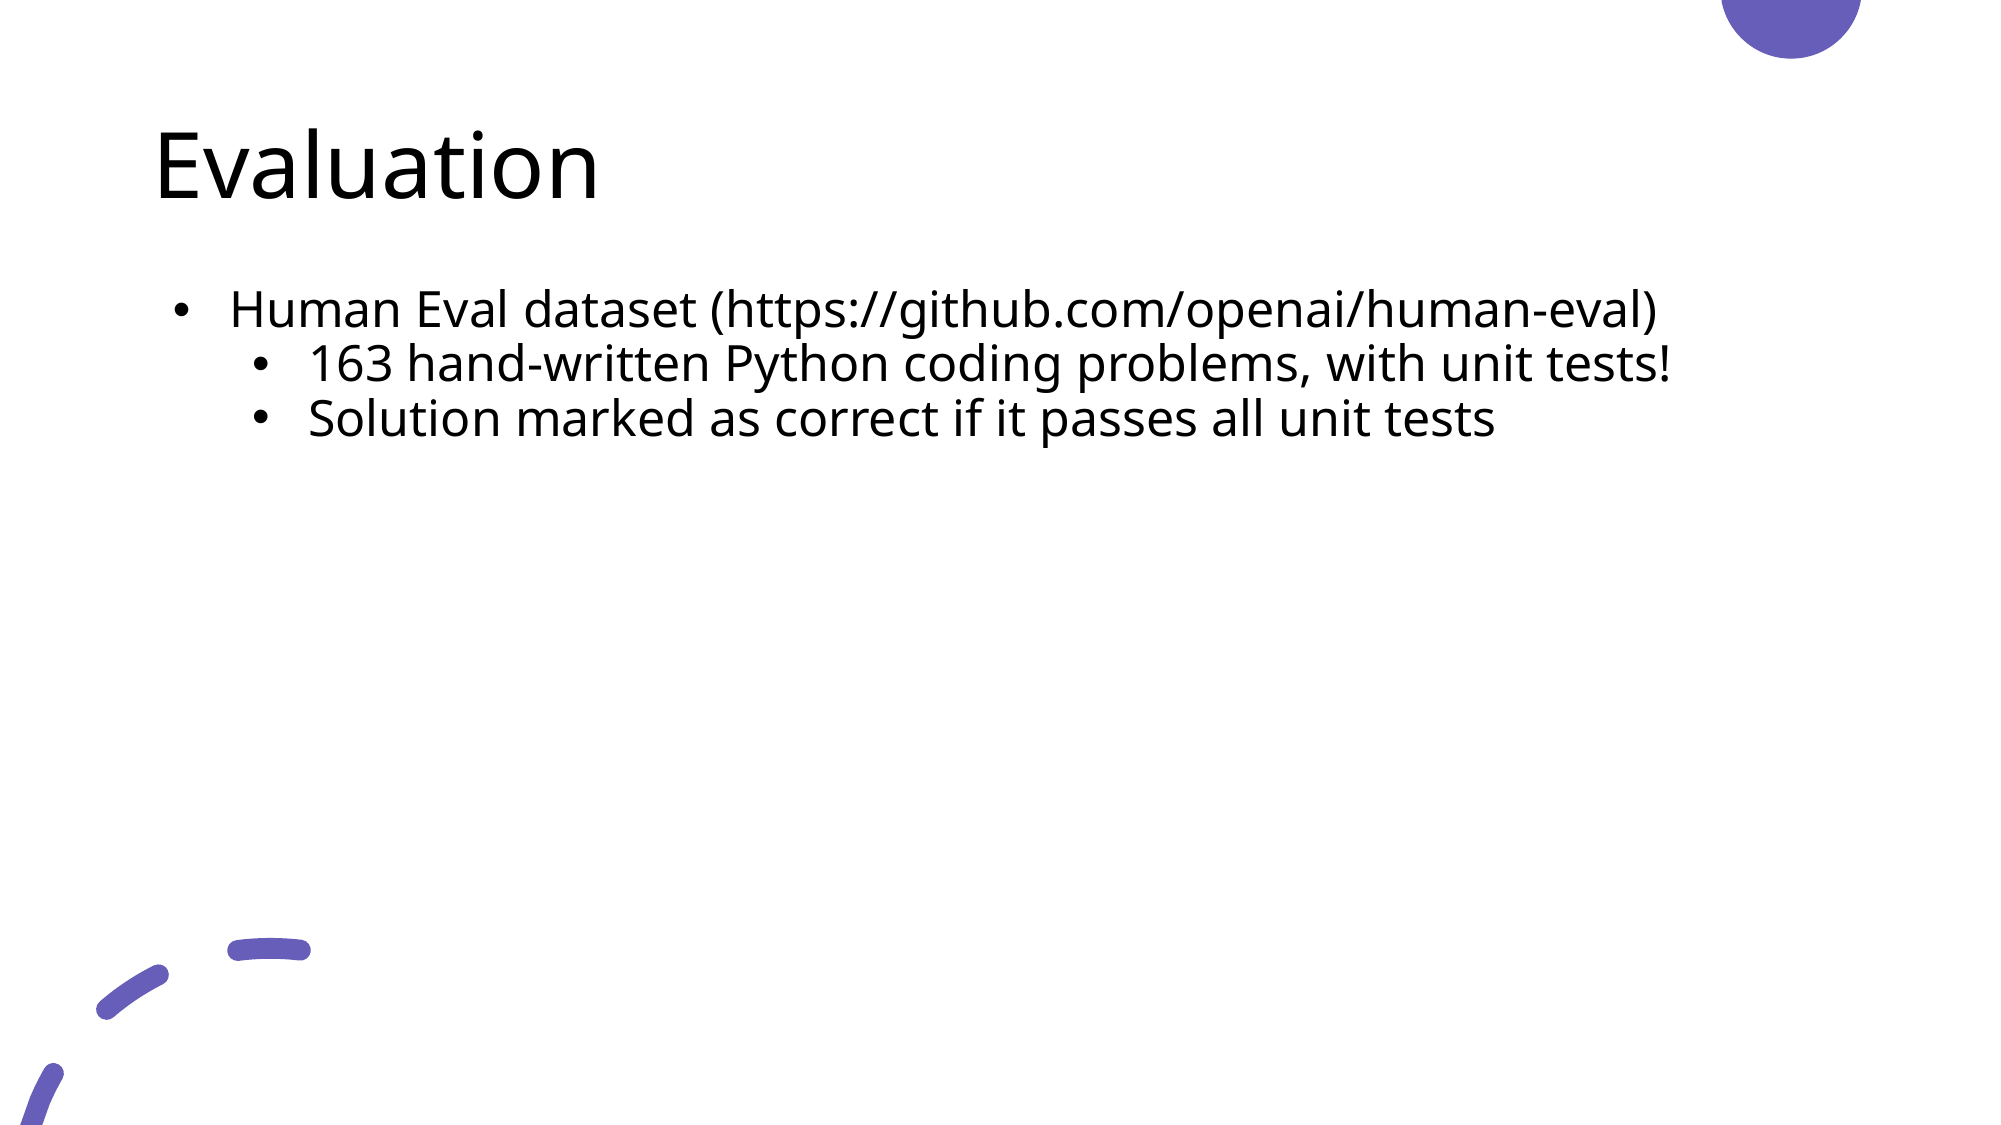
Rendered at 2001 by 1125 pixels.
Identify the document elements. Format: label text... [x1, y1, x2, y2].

title Evaluation [137, 59, 1863, 278]
list Human Eval dataset (https://github.com/openai/human-eval) 163 hand-written Python coding problems, with unit tests! Solution marked as correct if it passes all unit tests [144, 277, 1870, 911]
